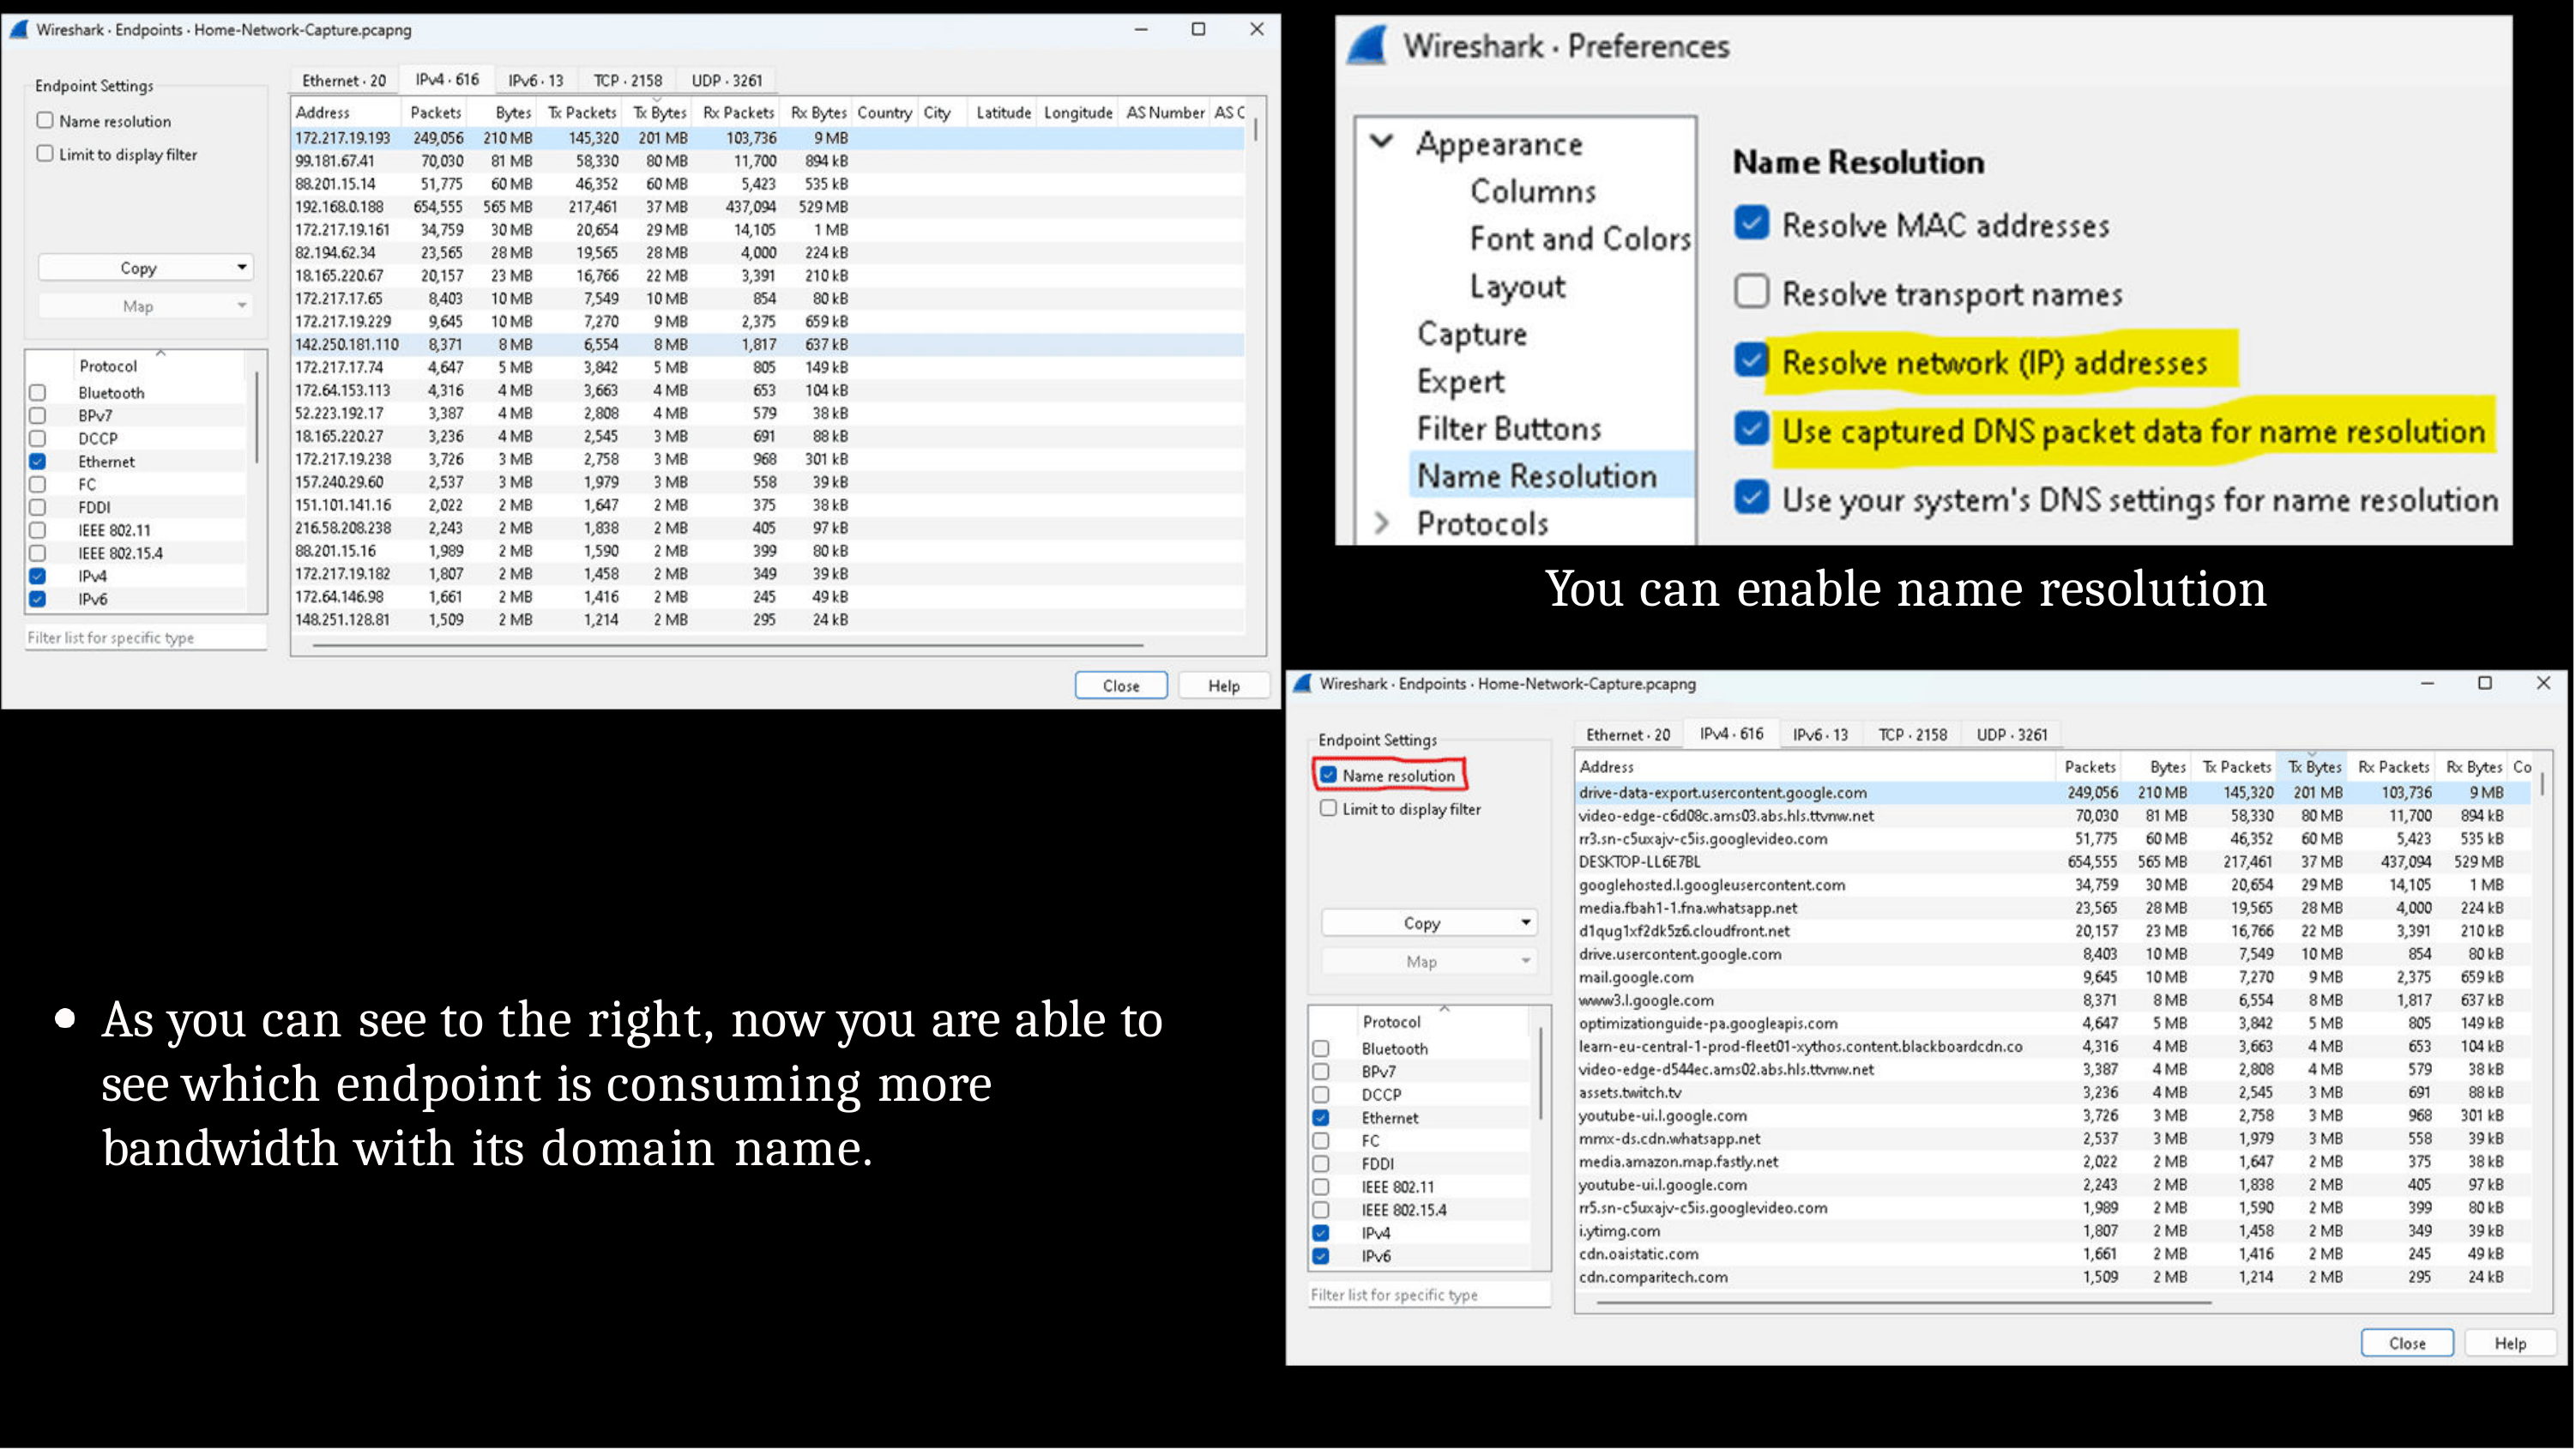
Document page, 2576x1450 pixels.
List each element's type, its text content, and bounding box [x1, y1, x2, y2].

picture [1332, 12, 2517, 549]
title You can enable name resolution [1543, 551, 2311, 795]
picture [54, 1008, 75, 1028]
picture [0, 11, 2571, 1368]
subtitle As you can see to the right, now you are able to see which endpoint is consuming more bandwidth with its domain name. [100, 981, 1223, 1450]
